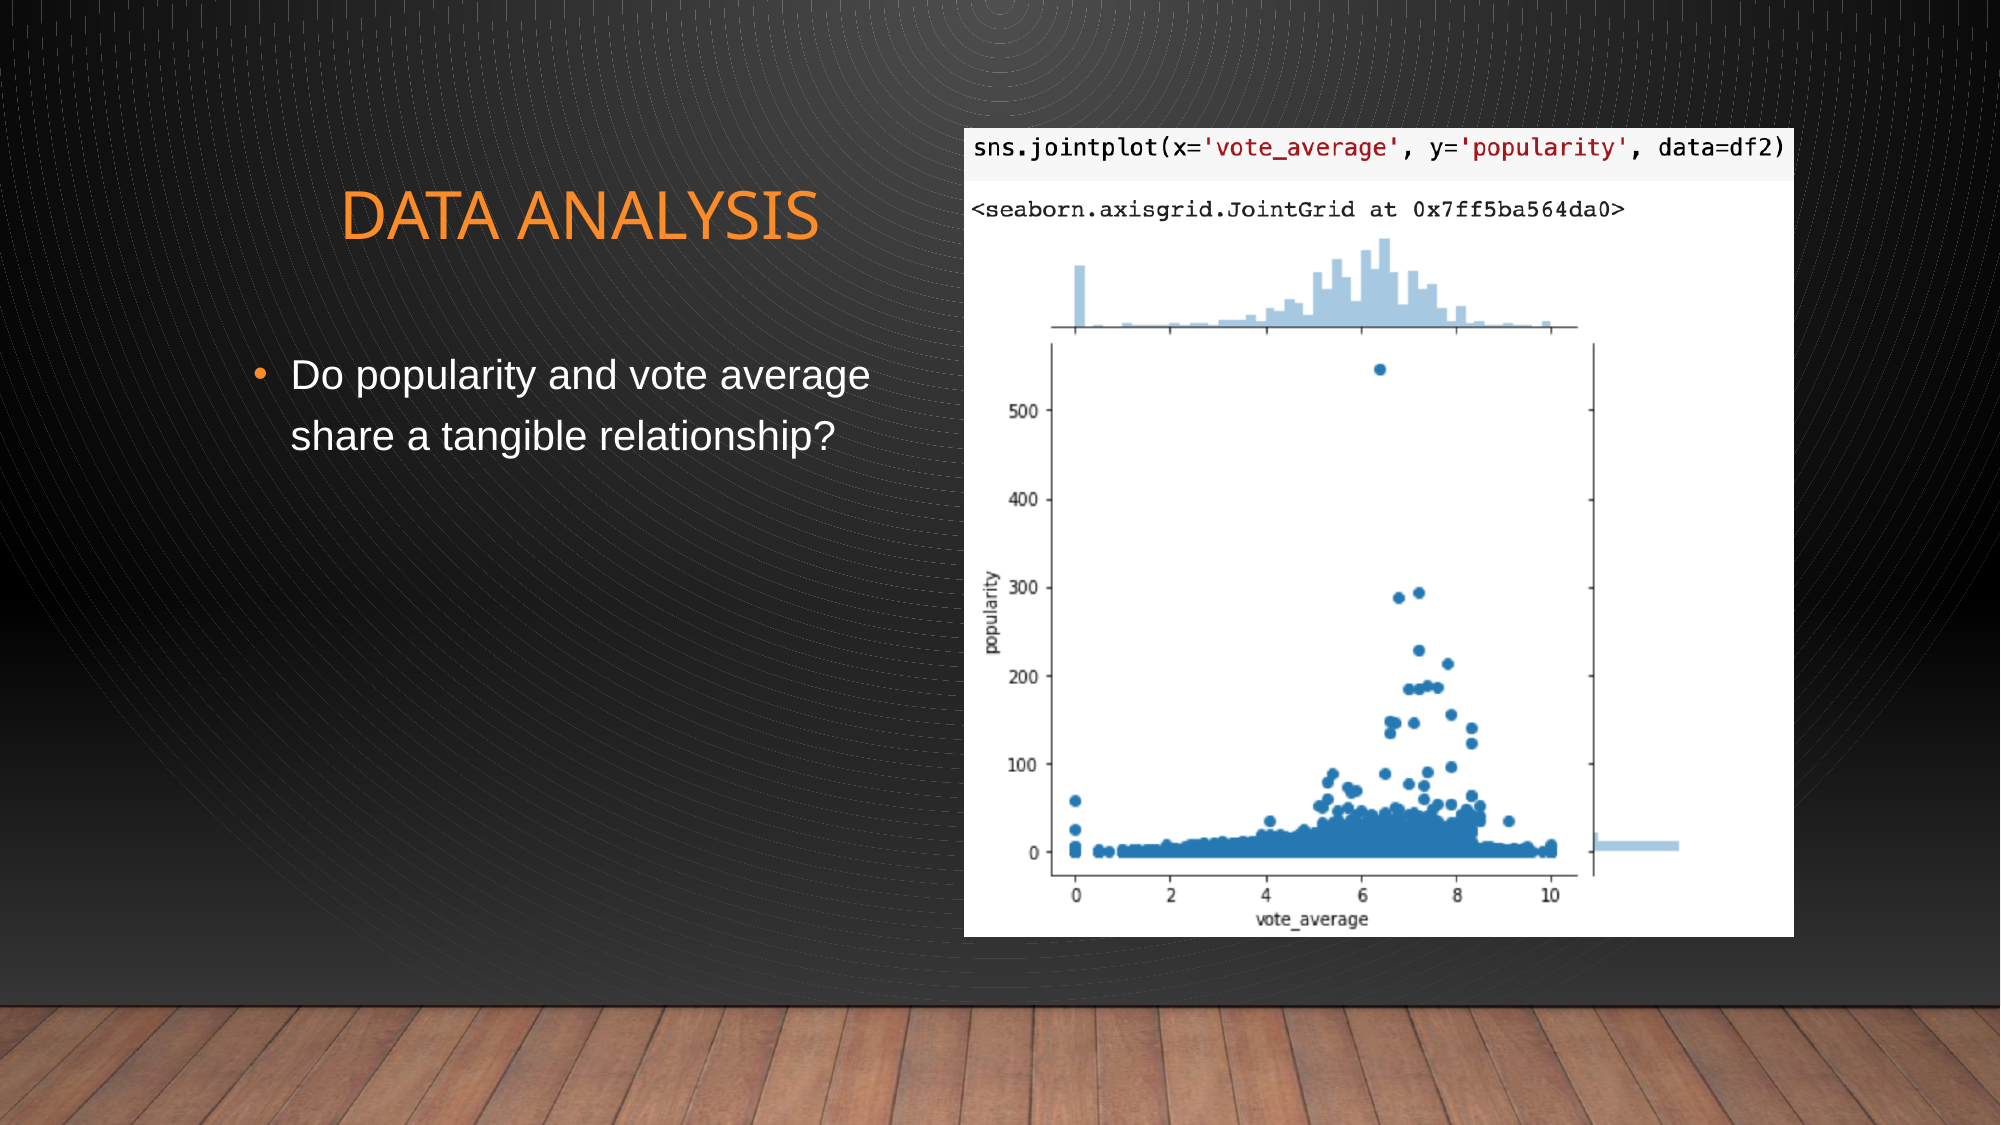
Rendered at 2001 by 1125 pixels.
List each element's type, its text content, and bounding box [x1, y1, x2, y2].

picture [964, 128, 1794, 937]
picture [0, 1005, 2000, 1125]
list Do popularity and vote average share a tangible relationship? [238, 330, 923, 897]
title Data Analysis [238, 131, 924, 305]
